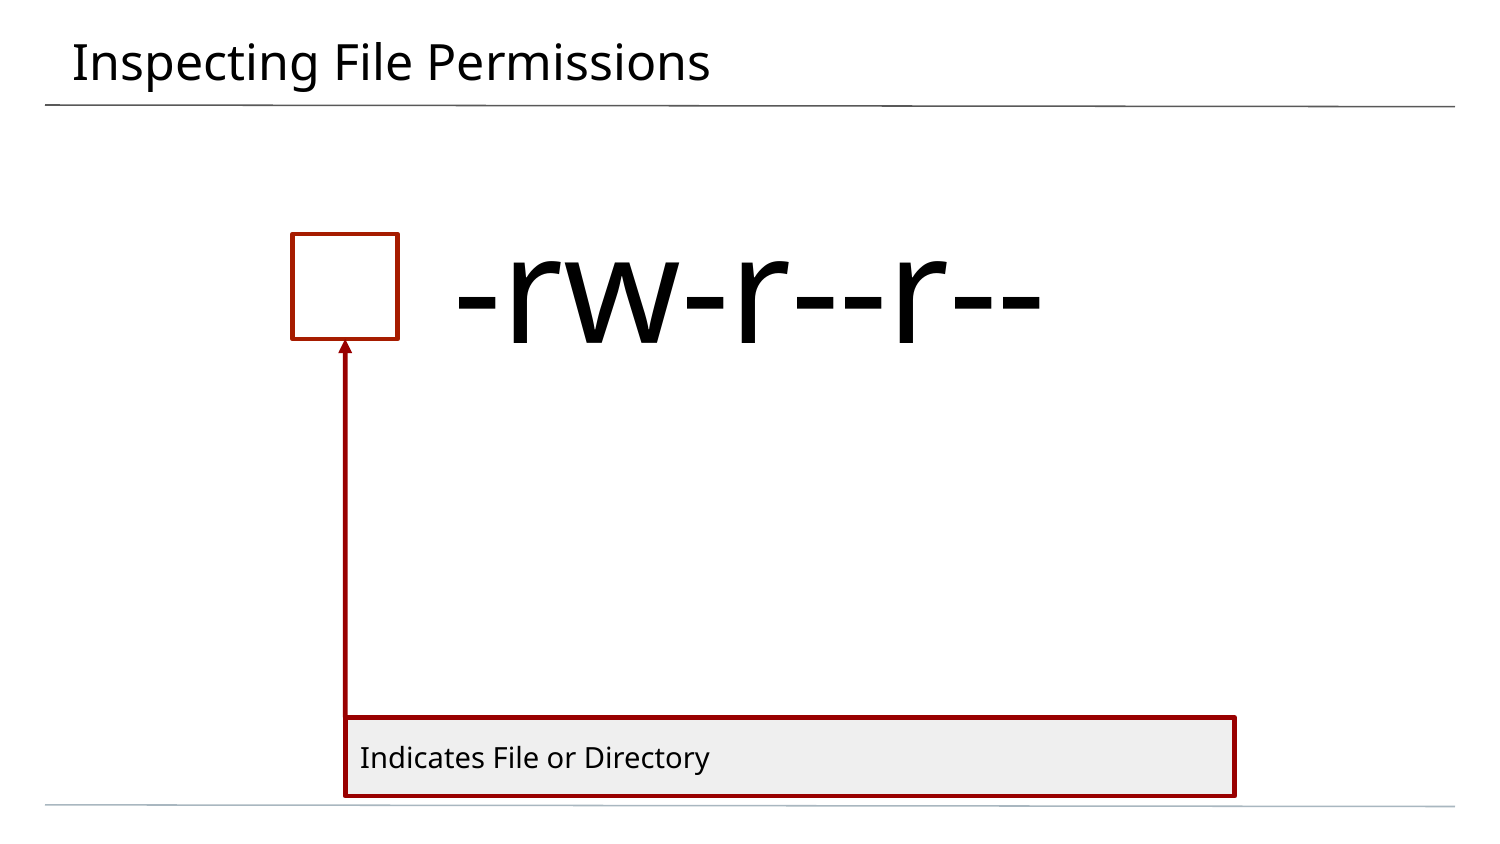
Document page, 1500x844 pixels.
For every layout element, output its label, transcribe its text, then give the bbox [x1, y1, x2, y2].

title Inspecting File Permissions [0, 0, 1500, 88]
text_box -rw-r--r-- [265, 178, 1235, 364]
text_box [292, 234, 398, 340]
text_box Indicates File or Directory [345, 717, 1235, 797]
